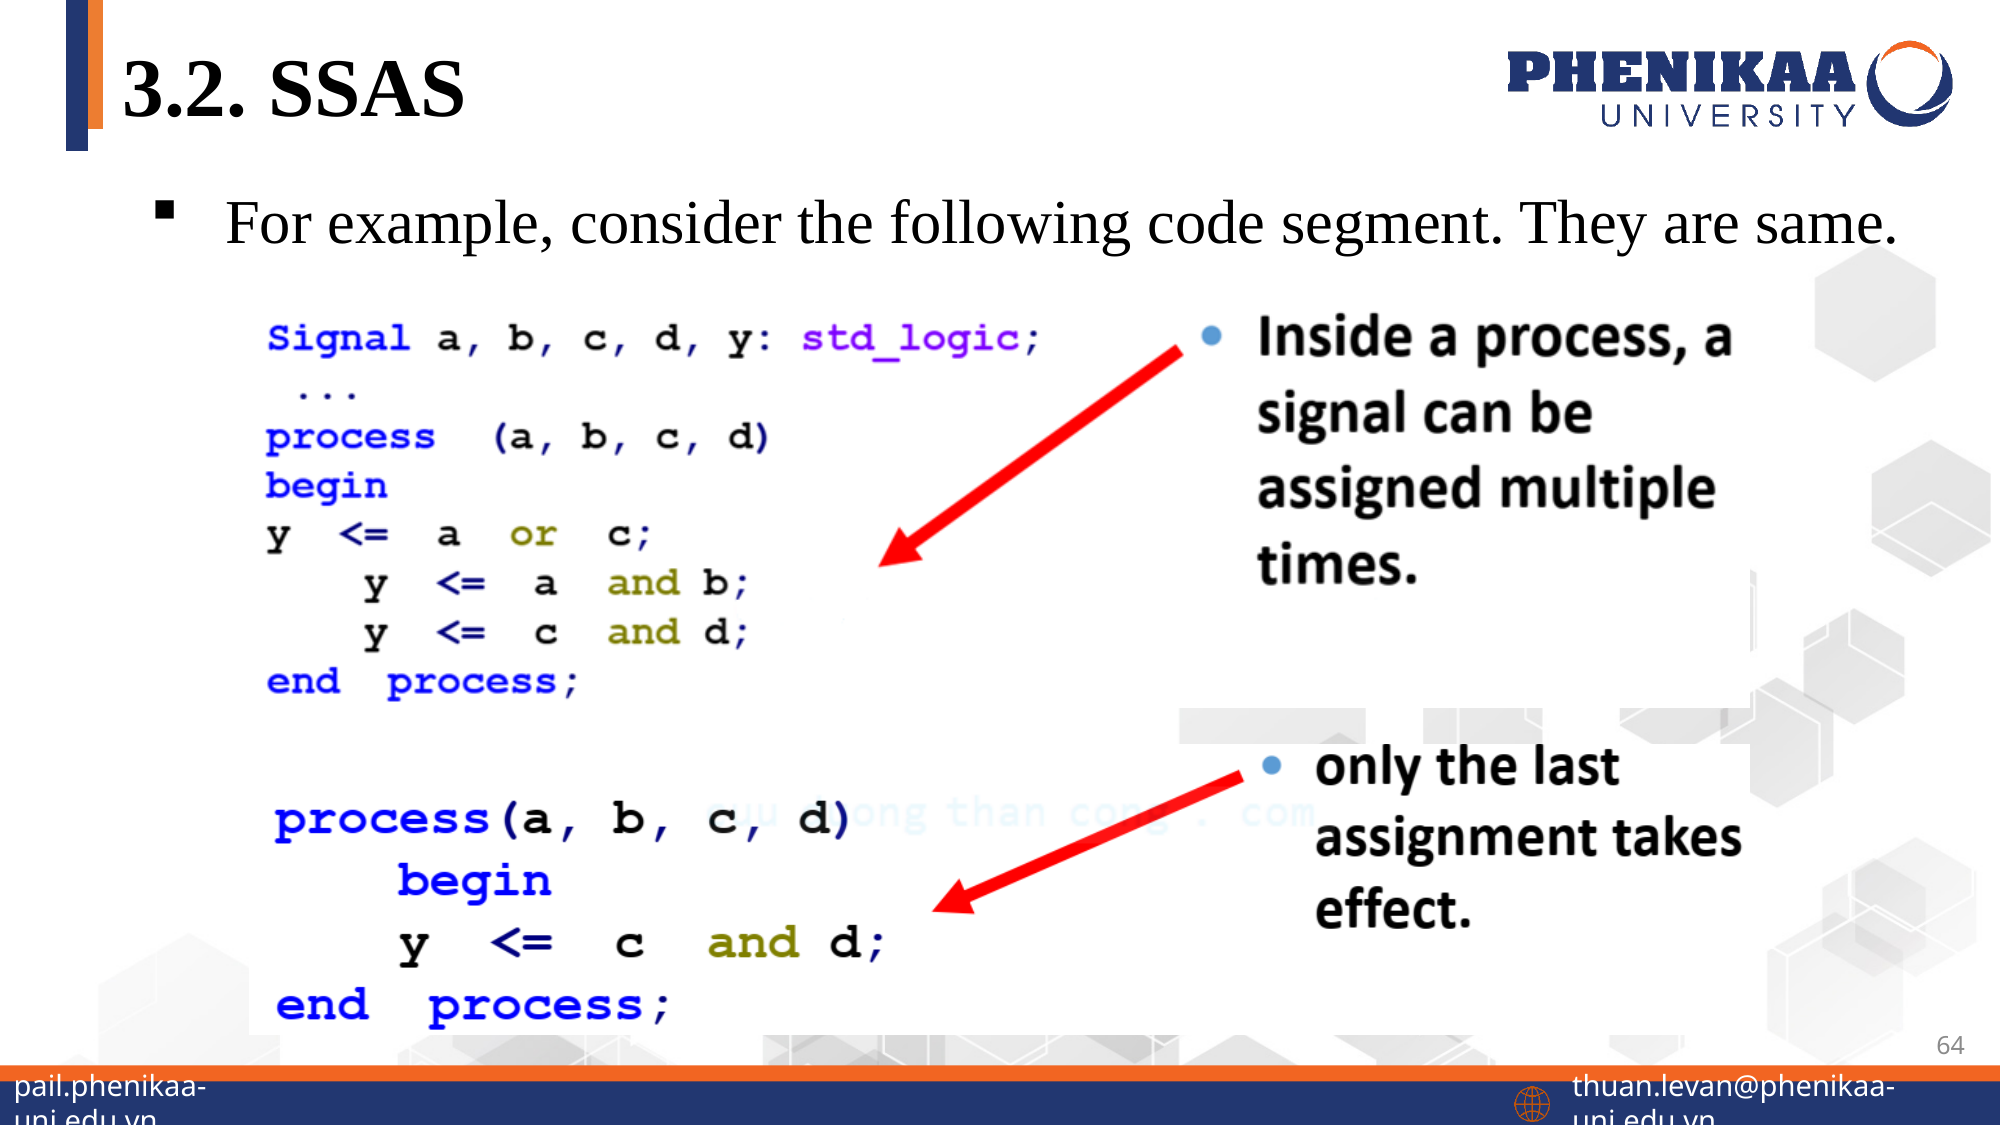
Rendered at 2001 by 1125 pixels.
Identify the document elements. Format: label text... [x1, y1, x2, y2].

slide_number 64 [1529, 1016, 1980, 1077]
picture [0, 0, 2000, 1065]
text_box For example, consider the following code segment. They are same. [135, 173, 1933, 263]
title 3.2. SSAS [107, 37, 1948, 128]
